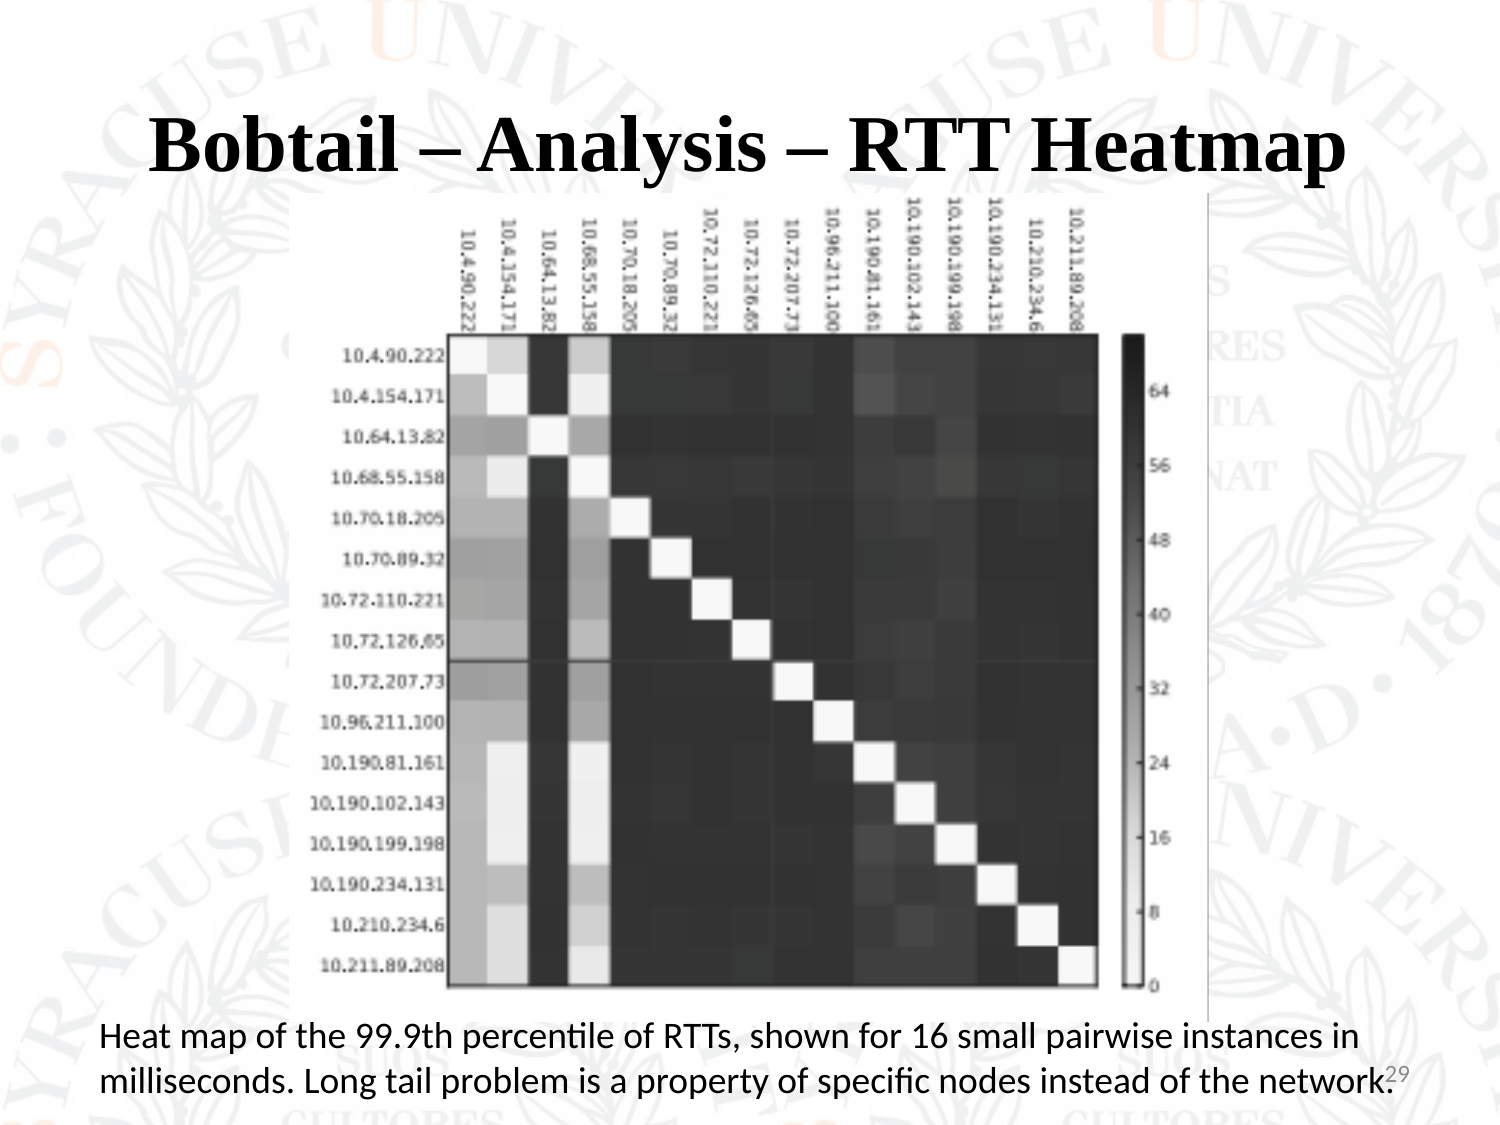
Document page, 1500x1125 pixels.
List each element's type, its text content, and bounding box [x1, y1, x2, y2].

title Bobtail – Analysis – RTT Heatmap [75, 45, 1425, 233]
slide_number 29 [1074, 1042, 1425, 1103]
text_box Heat map of the 99.9th percentile of RTTs, shown for 16 small pairwise instances in milliseconds. Long tail problem is a property of specific nodes instead of the network. [84, 1003, 1412, 1109]
picture [288, 193, 1210, 1022]
